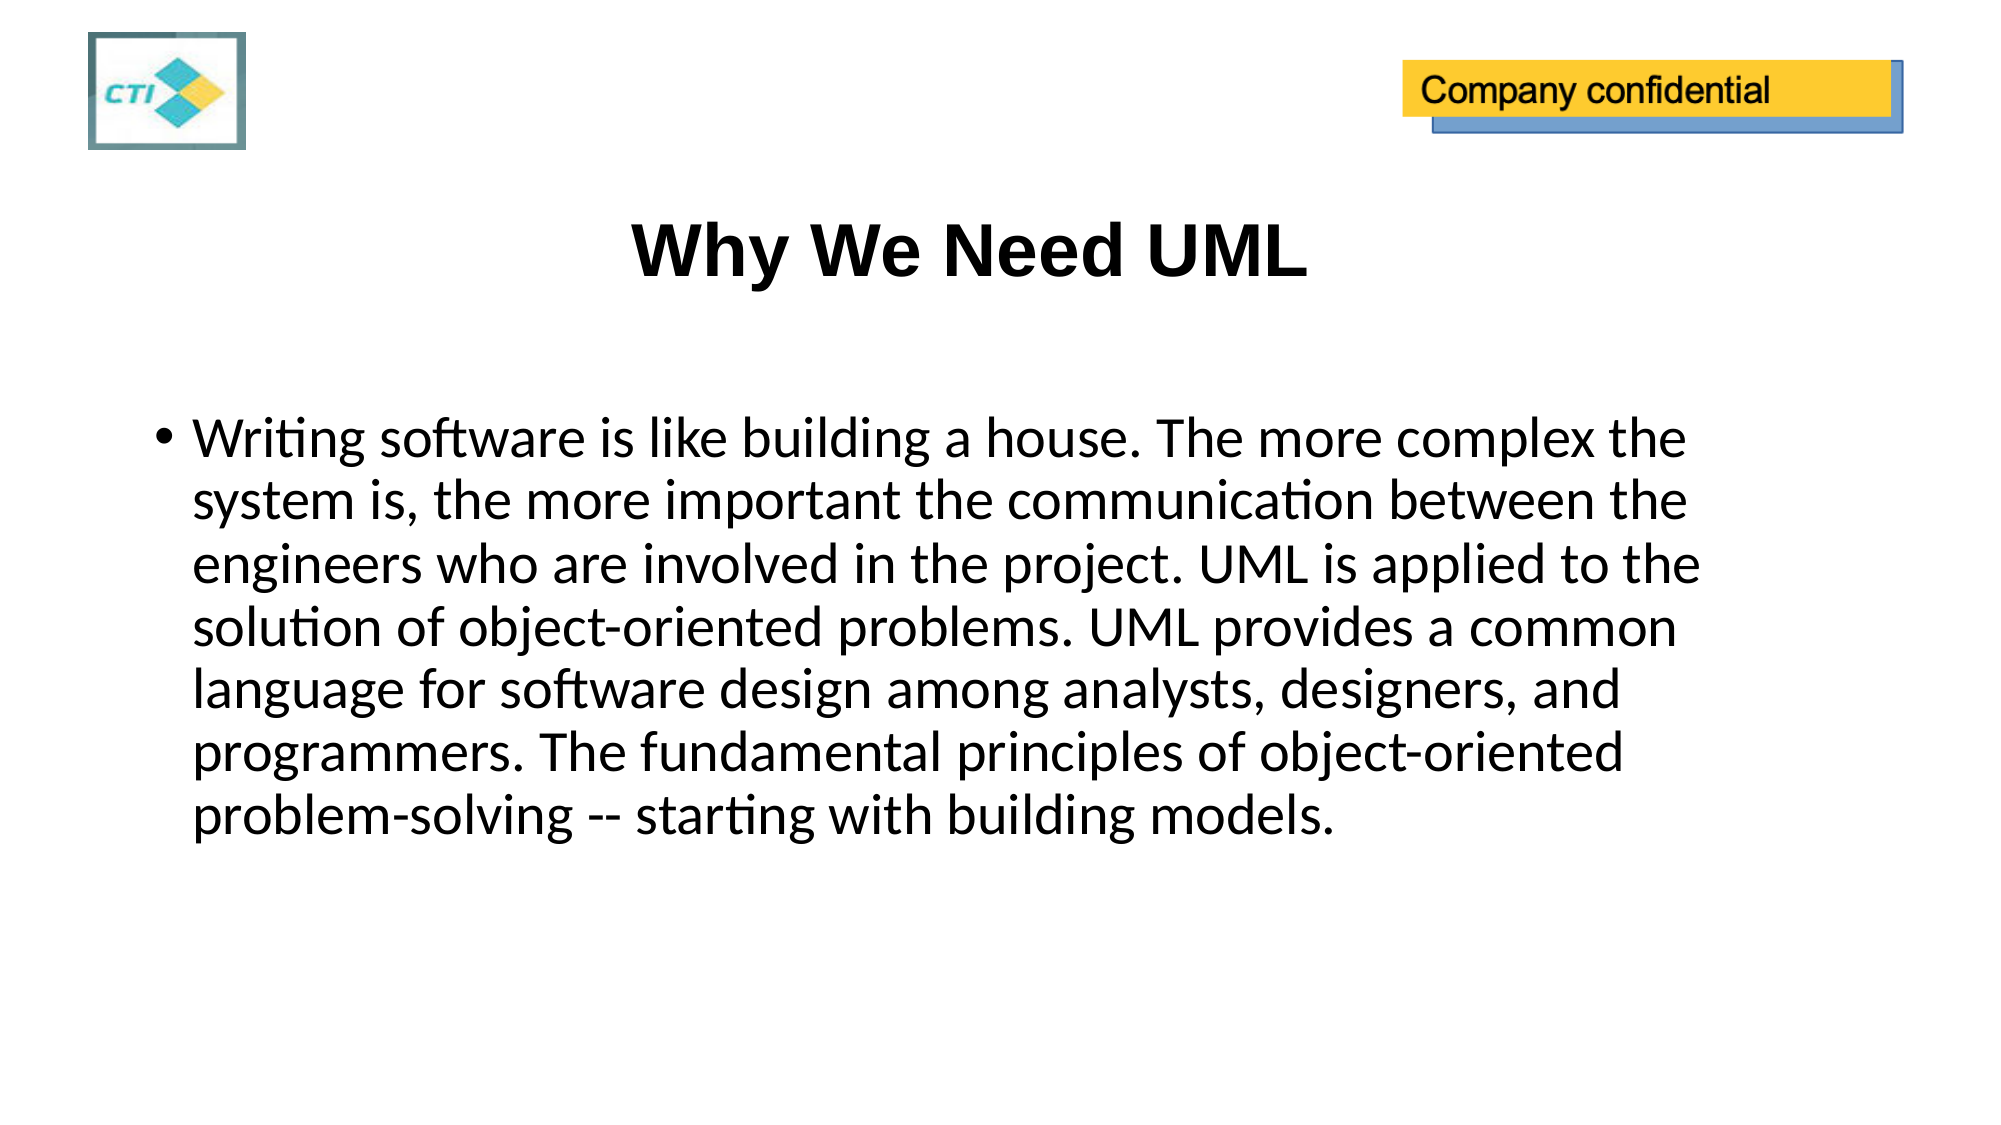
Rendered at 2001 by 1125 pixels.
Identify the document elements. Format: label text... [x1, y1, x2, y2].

picture [1388, 22, 1937, 180]
title Why We Need UML [93, 195, 1849, 400]
picture [88, 32, 246, 150]
list Writing software is like building a house. The more complex the system is, the more important the communication between the engineers who are involved in the project. UML is applied to the solution of object-oriented problems. UML provides a common language for software design among analysts, designers, and programmers. The fundamental principles of object-oriented problem-solving -- starting with building models. [139, 399, 1861, 980]
